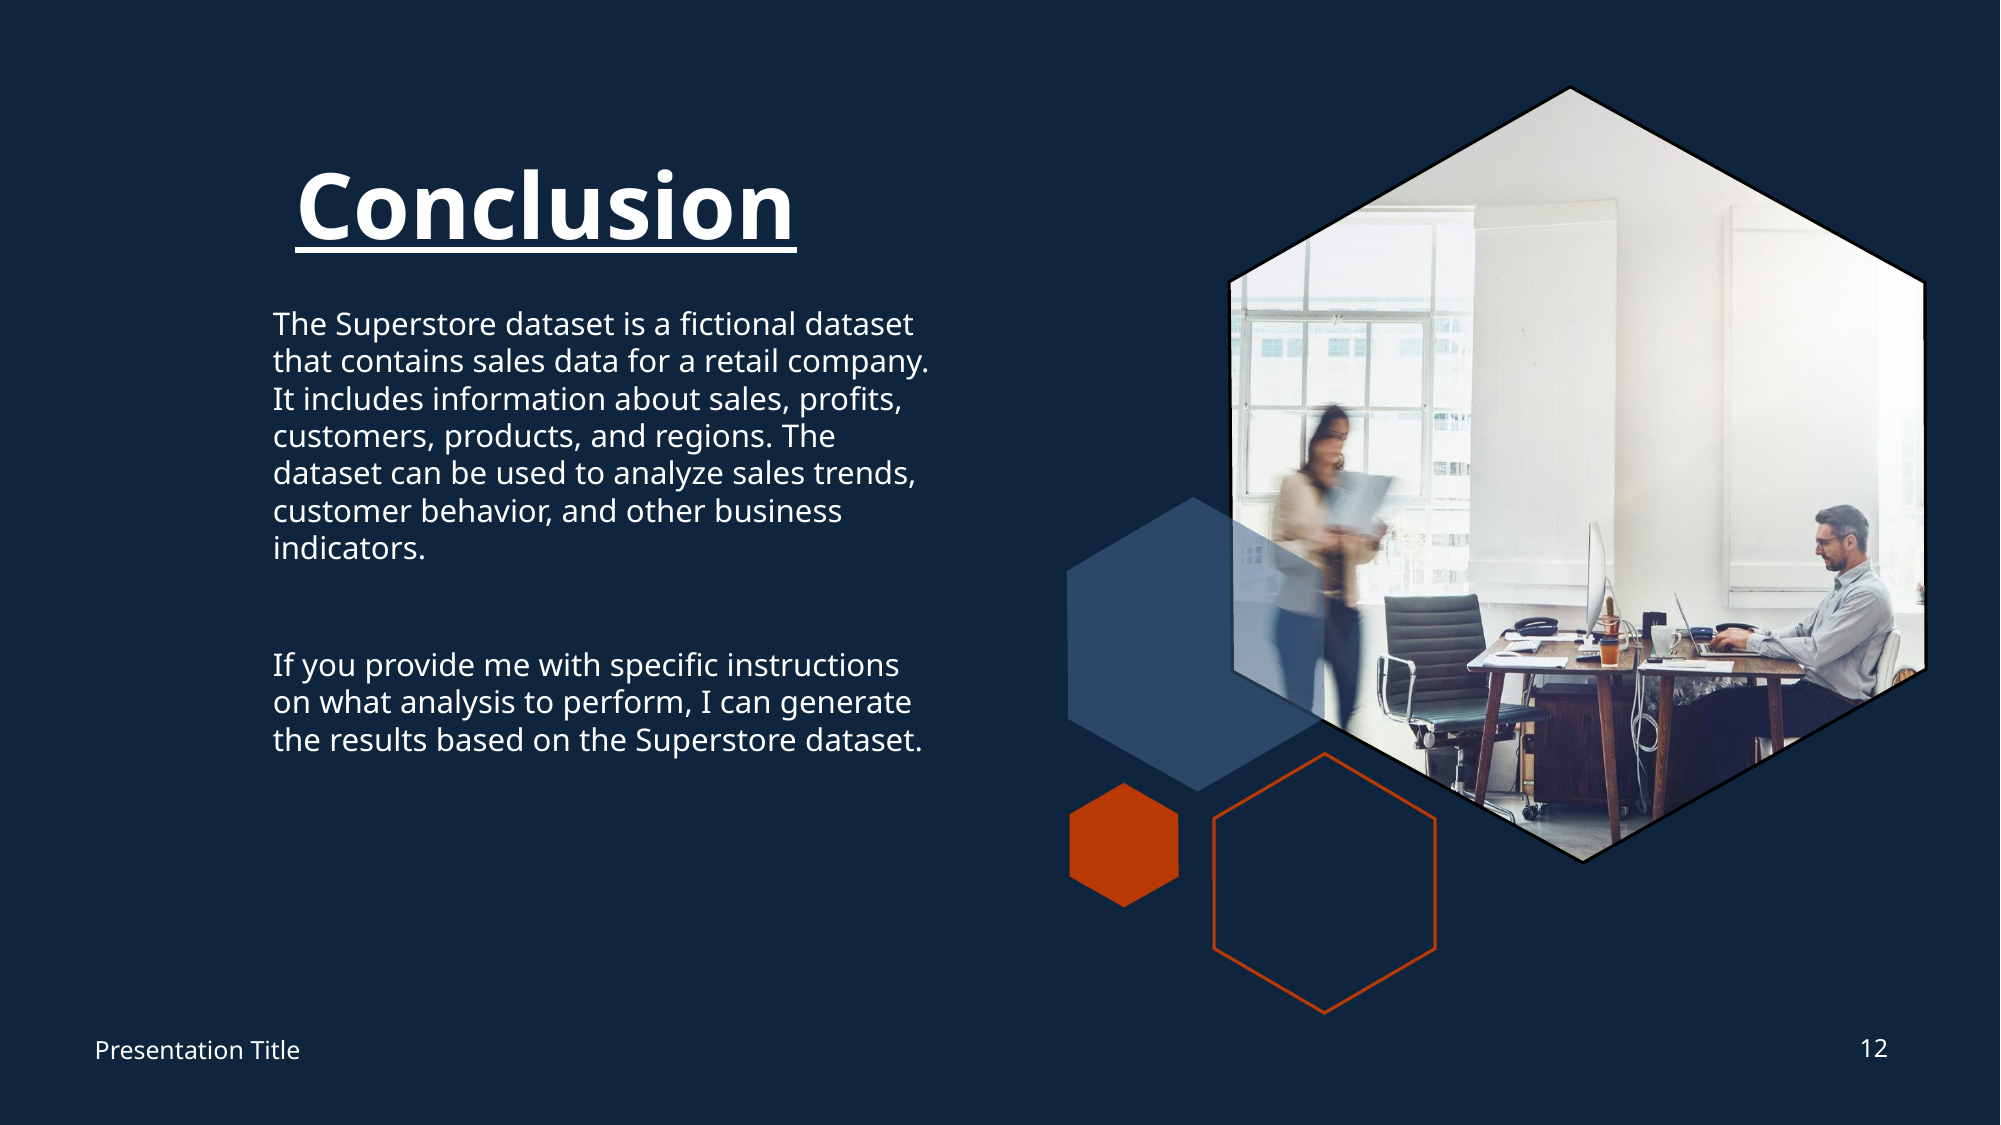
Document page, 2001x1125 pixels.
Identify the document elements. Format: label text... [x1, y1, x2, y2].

picture [1066, 86, 1927, 863]
list The Superstore dataset is a fictional dataset that contains sales data for a retail company. It includes information about sales, profits, customers, products, and regions. The dataset can be used to analyze sales trends, customer behavior, and other business indicators. If you provide me with specific instructions on what analysis to perform, I can generate the results based on the Superstore dataset. [257, 238, 955, 887]
title Conclusion [280, 153, 881, 238]
footer Presentation Title [79, 1020, 755, 1080]
text_box 12 [1836, 1019, 1912, 1080]
